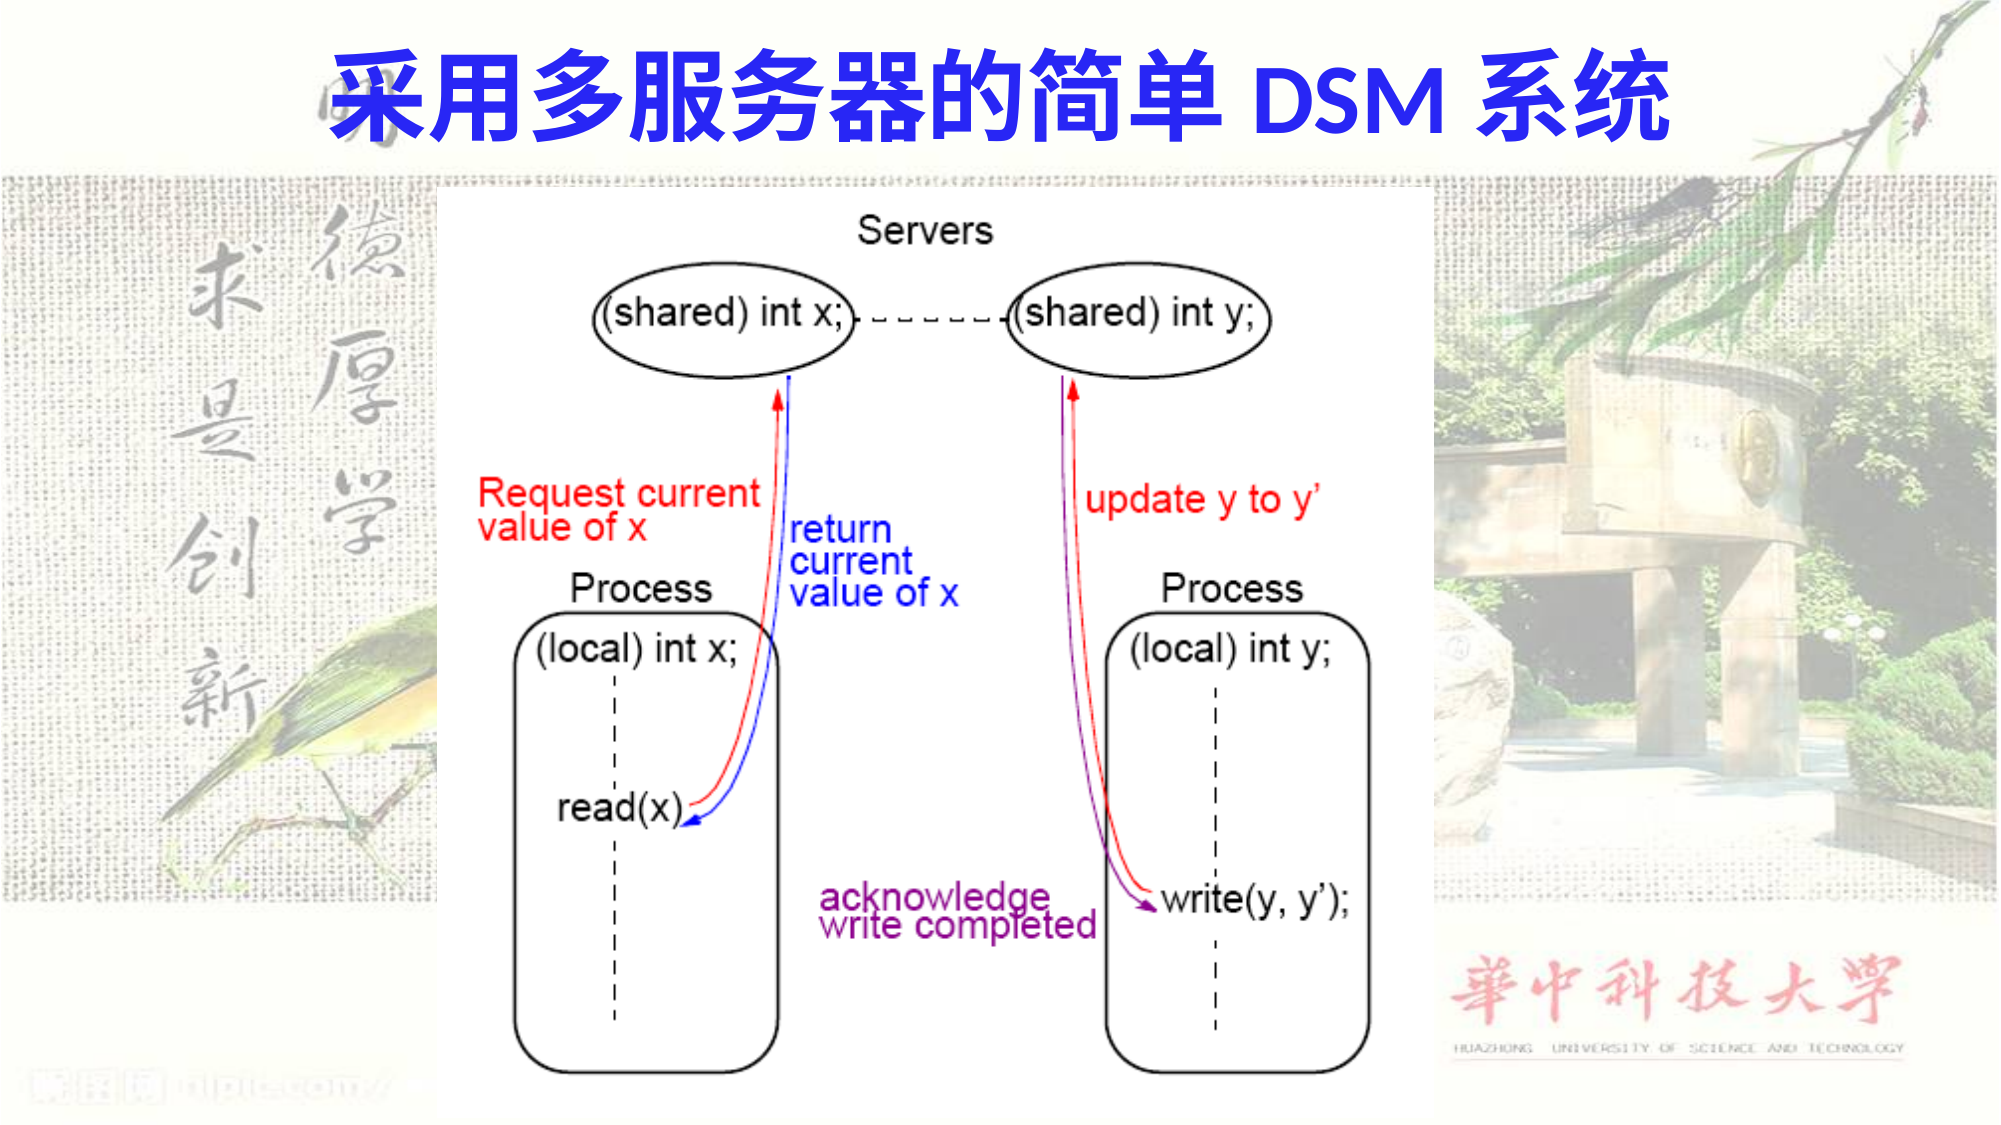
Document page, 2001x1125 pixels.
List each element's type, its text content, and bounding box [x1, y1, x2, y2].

title 采用多服务器的简单DSM系统 [0, 0, 2000, 188]
picture [1, 187, 1999, 1125]
